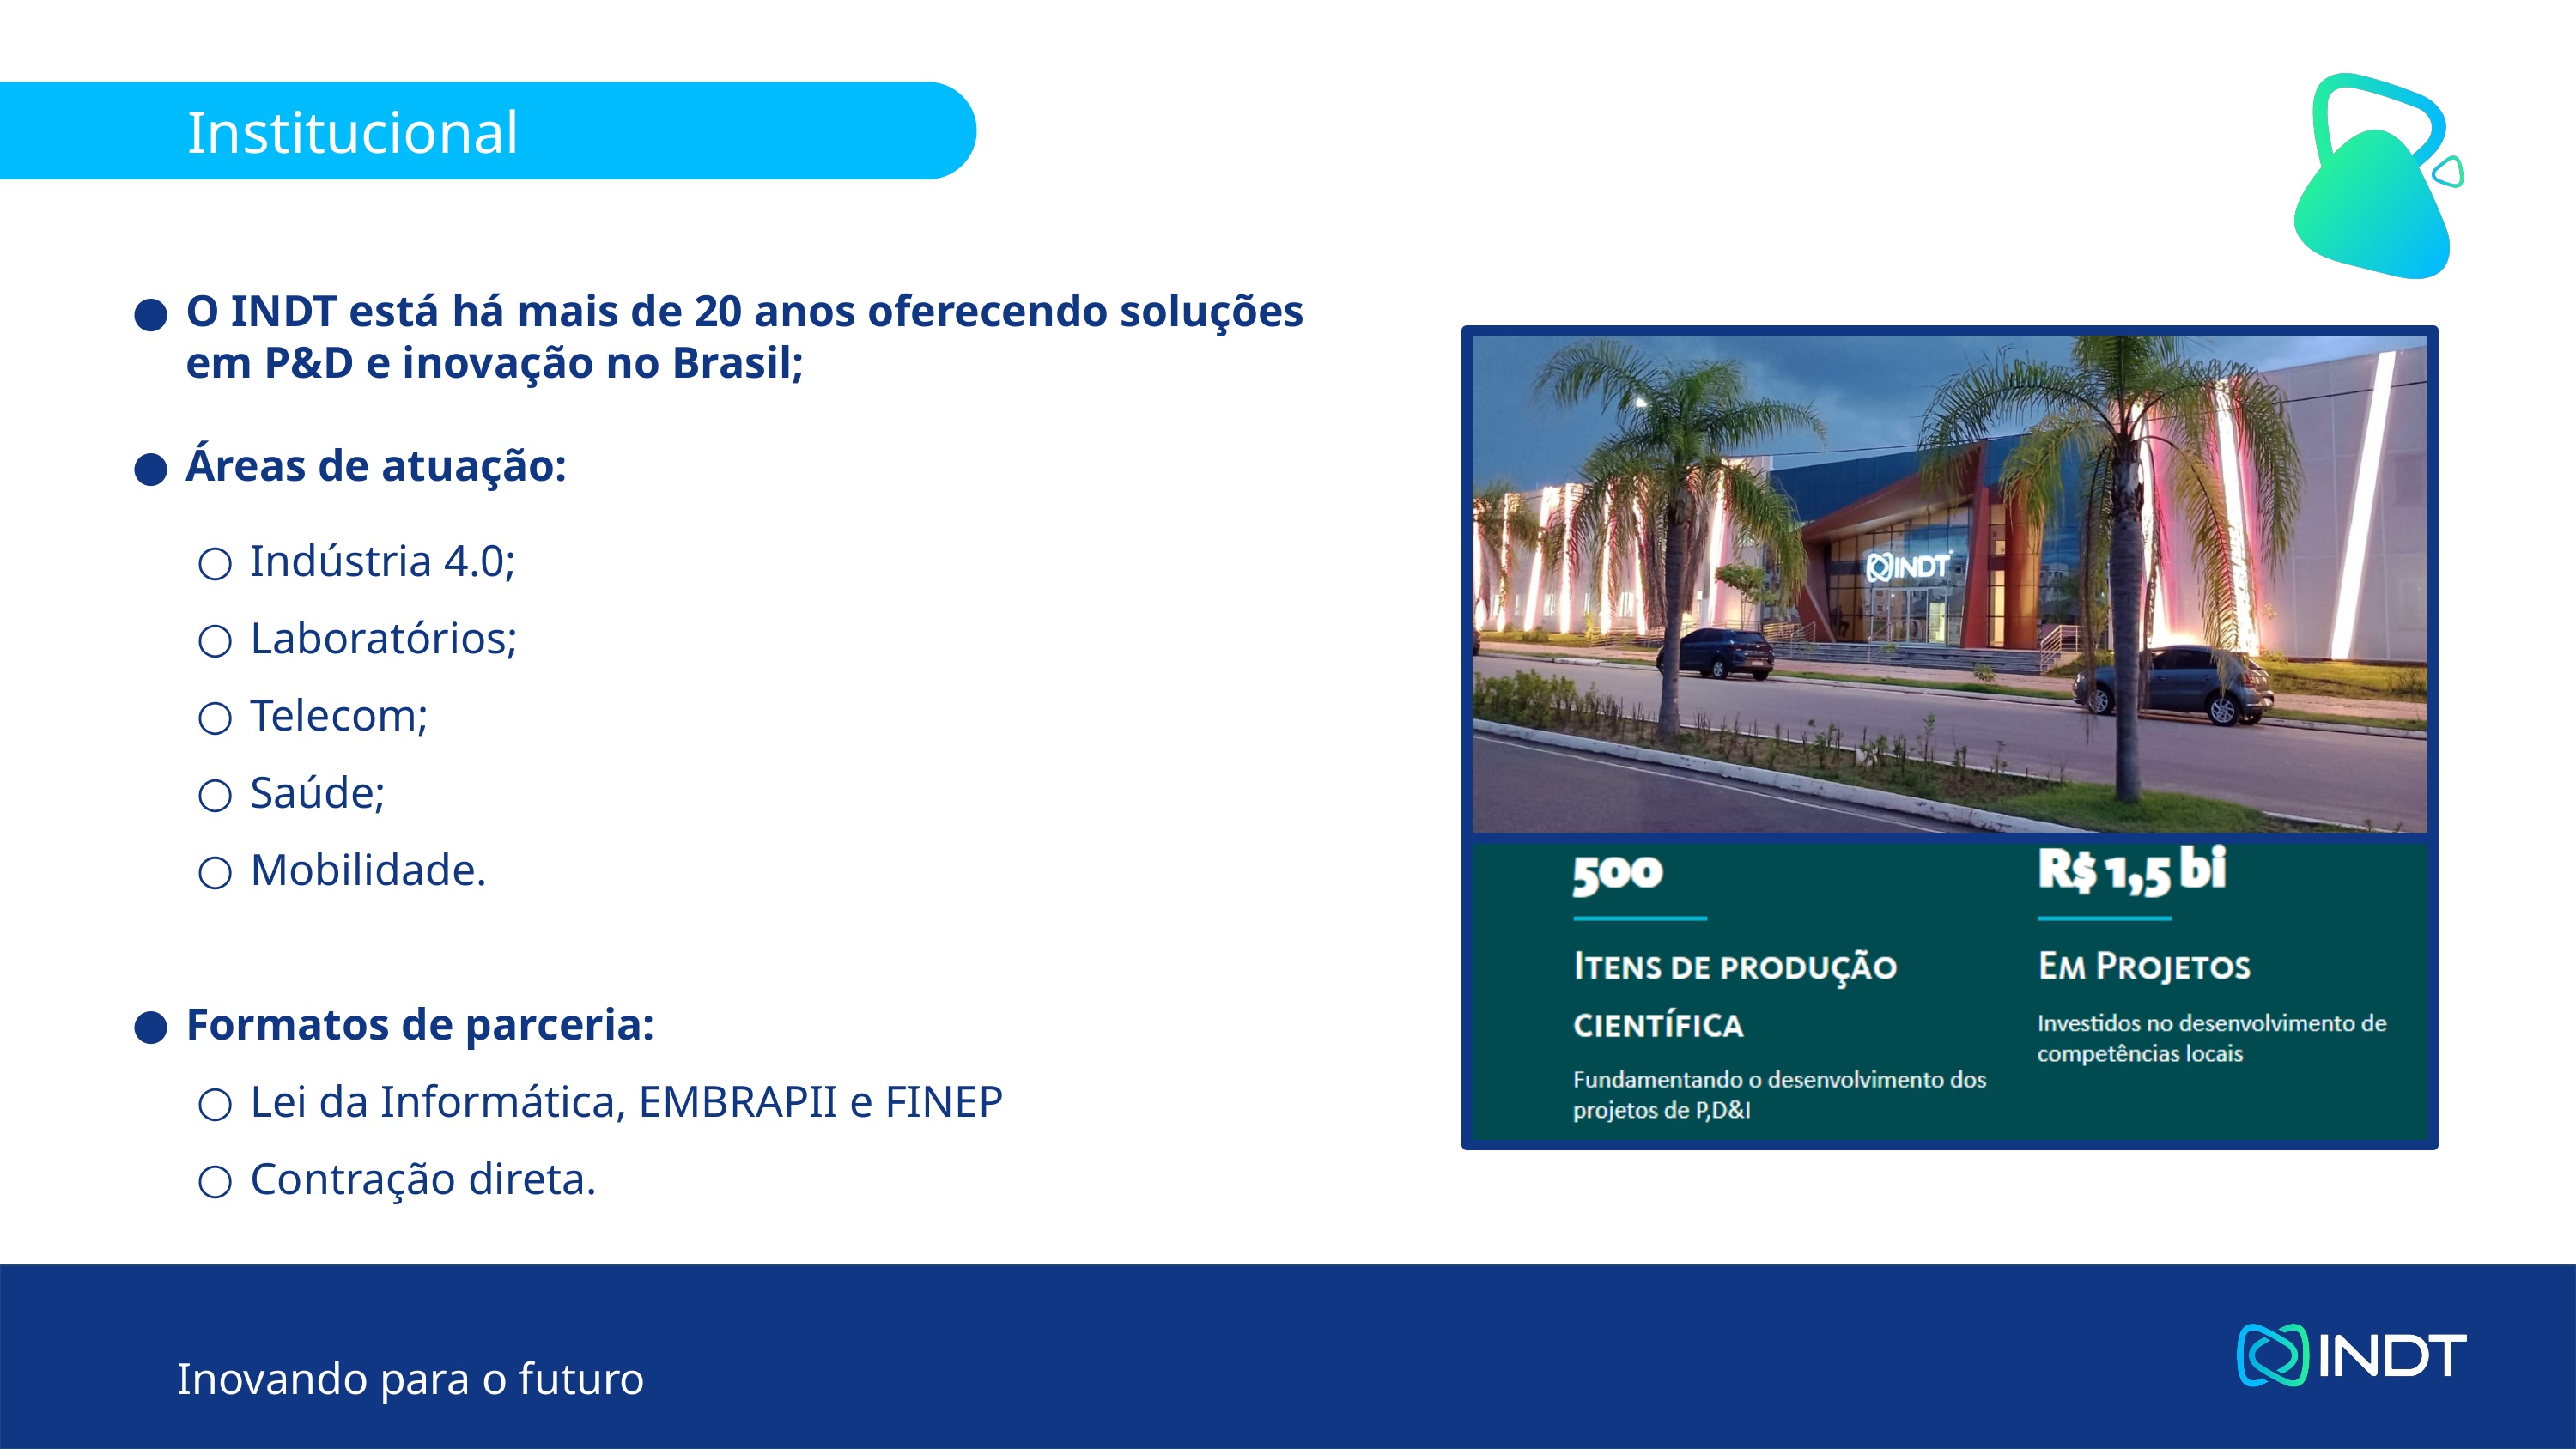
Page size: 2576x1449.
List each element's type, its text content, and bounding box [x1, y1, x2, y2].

picture [2237, 1324, 2246, 1340]
picture [2237, 1324, 2467, 1420]
picture [2294, 73, 2464, 279]
text_box O INDT está há mais de 20 anos oferecendo soluções em P&D e inovação no Brasil; Áreas de atuação: Indústria 4.0; Laboratórios; Telecom; Saúde; Mobilidade. Formatos de parceria: Lei da Informática, EMBRAPII e FINEP Contração direta. [121, 283, 1321, 1203]
title Institucional [174, 82, 945, 179]
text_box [1472, 335, 2428, 1140]
